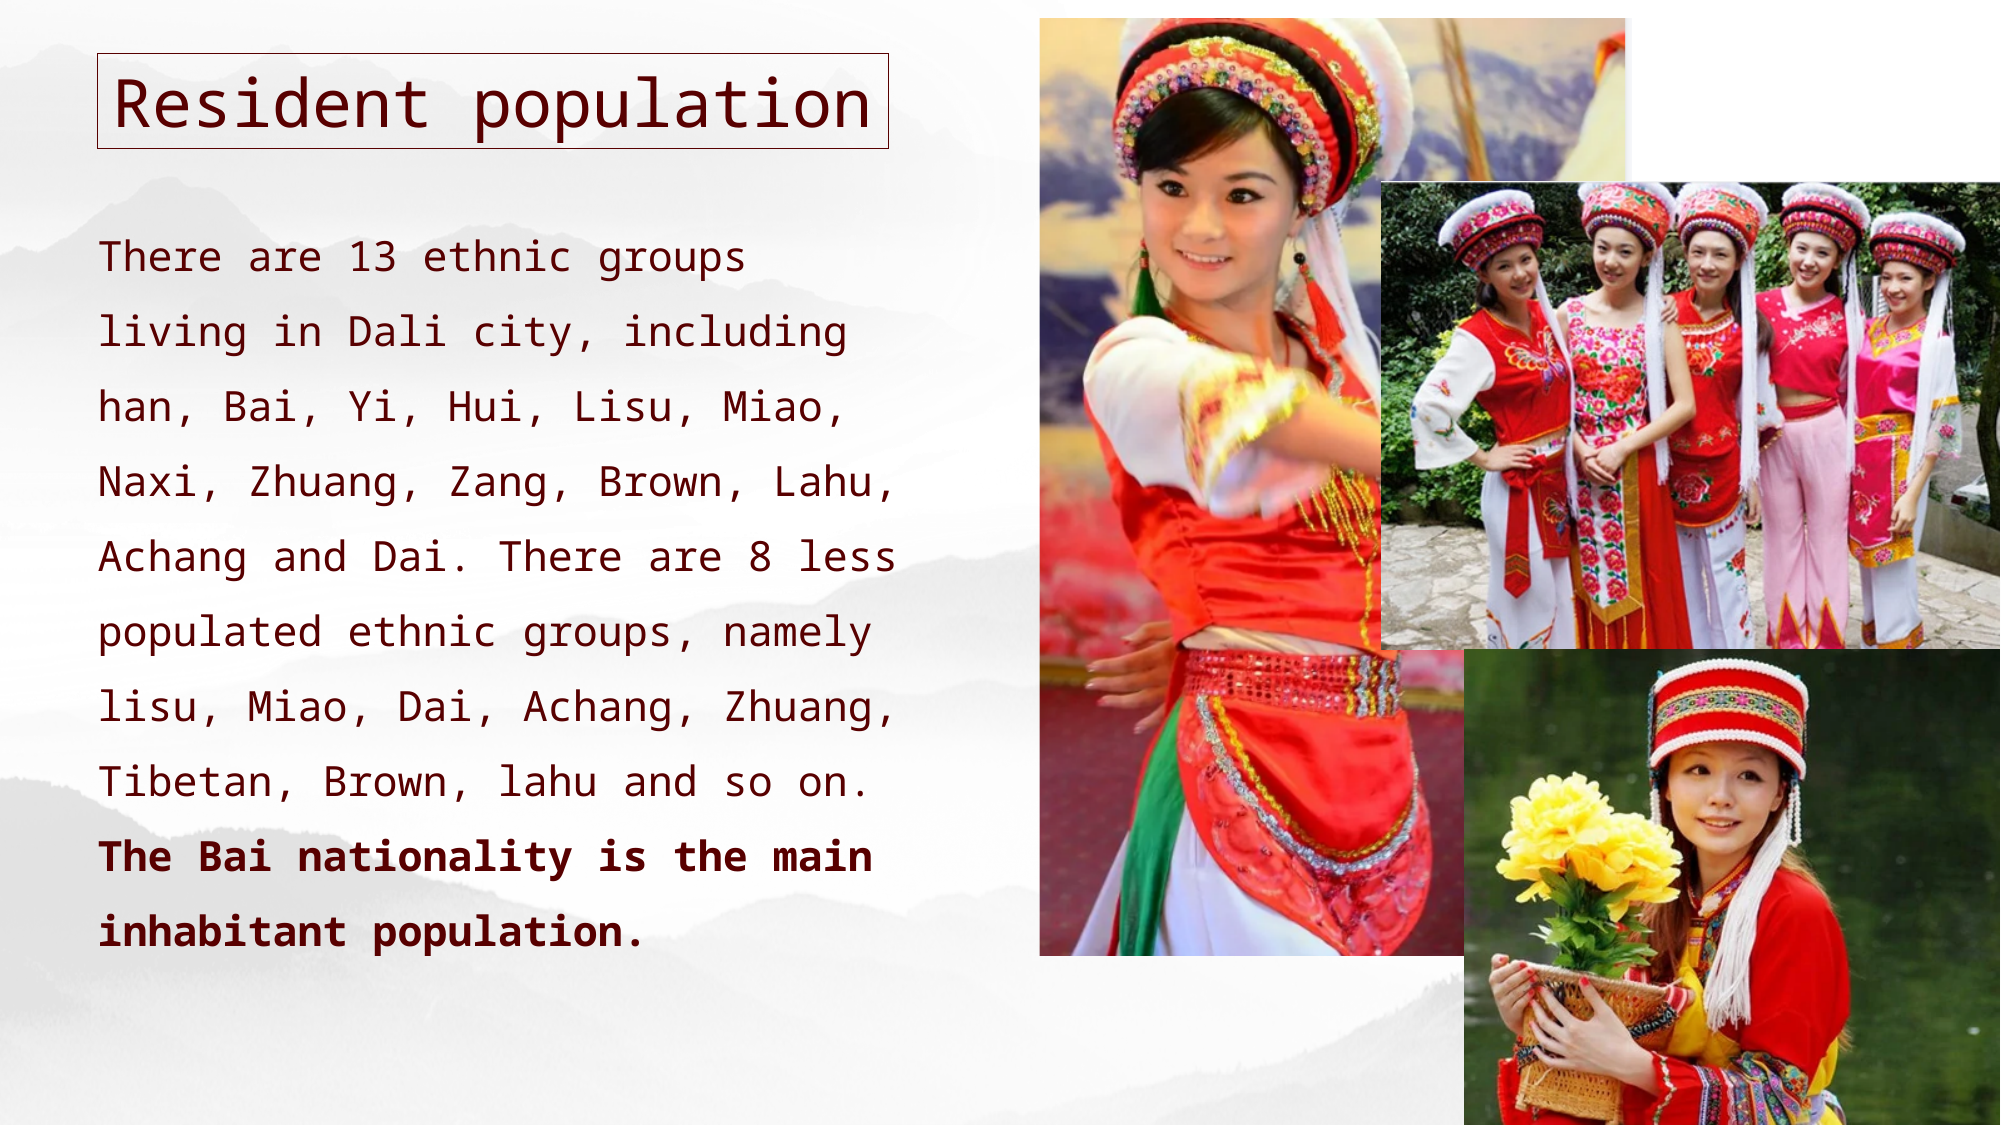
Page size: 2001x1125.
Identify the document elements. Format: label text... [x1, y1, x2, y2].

picture [0, 0, 2001, 1125]
text_box Resident population [97, 53, 889, 149]
text_box There are 13 ethnic groups living in Dali city, including han, Bai, Yi, Hui, Lisu, Miao, Naxi, Zhuang, Zang, Brown, Lahu, Achang and Dai. There are 8 less populated ethnic groups, namely lisu, Miao, Dai, Achang, Zhuang, Tibetan, Brown, lahu and so on. The Bai nationality is the main inhabitant population. [82, 197, 930, 963]
